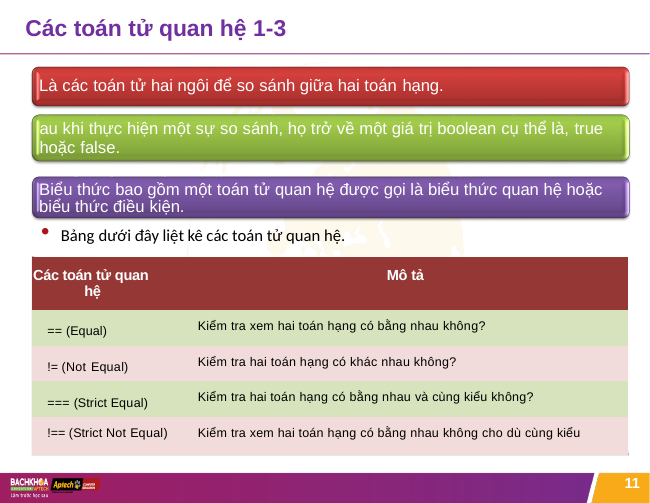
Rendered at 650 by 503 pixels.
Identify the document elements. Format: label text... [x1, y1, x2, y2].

table_cell Kiểm tra hai toán hạng có bằng nhau và cùng kiểu không? [175, 381, 617, 417]
table_header Mô tả [175, 257, 628, 310]
text_box Là các toán tử hai ngôi để so sánh giữa hai toán hạng. au khi thực hiện một sự so sánh, họ trở về một giá trị boolean cụ thể là, true hoặc false. Biểu thức bao gồm một toán tử quan hệ được gọi là biểu thức quan hệ hoặc biểu thức điều kiện. Bảng dưới đây liệt kê các toán tử quan hệ. [38, 73, 625, 245]
table_header Các toán tử quan hệ [32, 257, 175, 310]
table_cell === (Strict Equal) [32, 381, 175, 417]
table_cell Kiểm tra xem hai toán hạng có bằng nhau không cho dù cùng kiểu [175, 417, 617, 455]
table_cell Kiểm tra xem hai toán hạng có bằng nhau không? [175, 310, 628, 346]
table_cell != (Not Equal) [32, 346, 175, 381]
table_cell == (Equal) [32, 310, 175, 346]
table_cell Kiểm tra hai toán hạng có khác nhau không? [175, 346, 617, 381]
table_cell !== (Strict Not Equal) [32, 417, 175, 455]
text_box [26, 113, 38, 230]
slide_number 11 [617, 340, 646, 503]
text_box [26, 65, 632, 111]
title Các toán tử quan hệ 1-3 [24, 0, 379, 70]
text_box [625, 113, 632, 230]
picture [0, 0, 650, 503]
